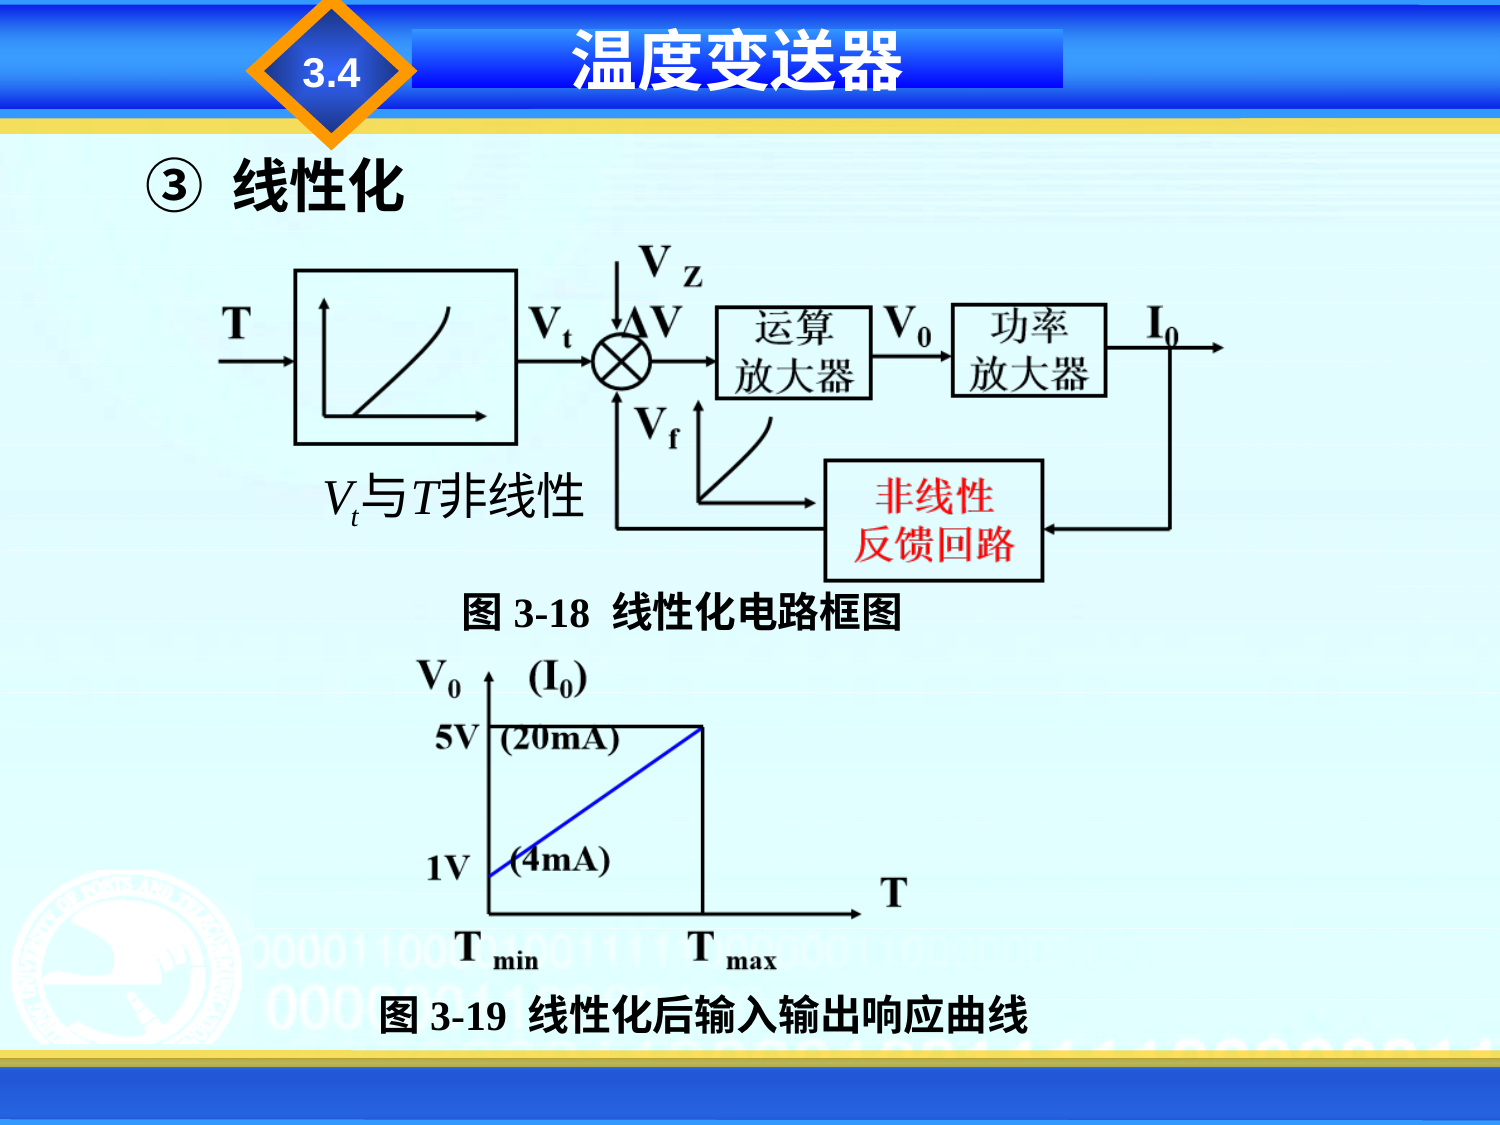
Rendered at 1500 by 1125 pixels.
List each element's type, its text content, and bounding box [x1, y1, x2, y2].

picture [0, 5, 324, 109]
text_box 3.4 [254, 0, 409, 142]
text_box 温度变送器 [411, 29, 1063, 88]
text_box ③ 线性化 [130, 141, 550, 227]
picture [0, 1067, 1500, 1120]
picture [404, 643, 963, 982]
text_box 图3-18 线性化电路框图 [447, 592, 1135, 643]
text_box 图3-19 线性化后输入输出响应曲线 [363, 981, 1218, 1046]
picture [208, 227, 1230, 584]
picture [338, 5, 1500, 109]
